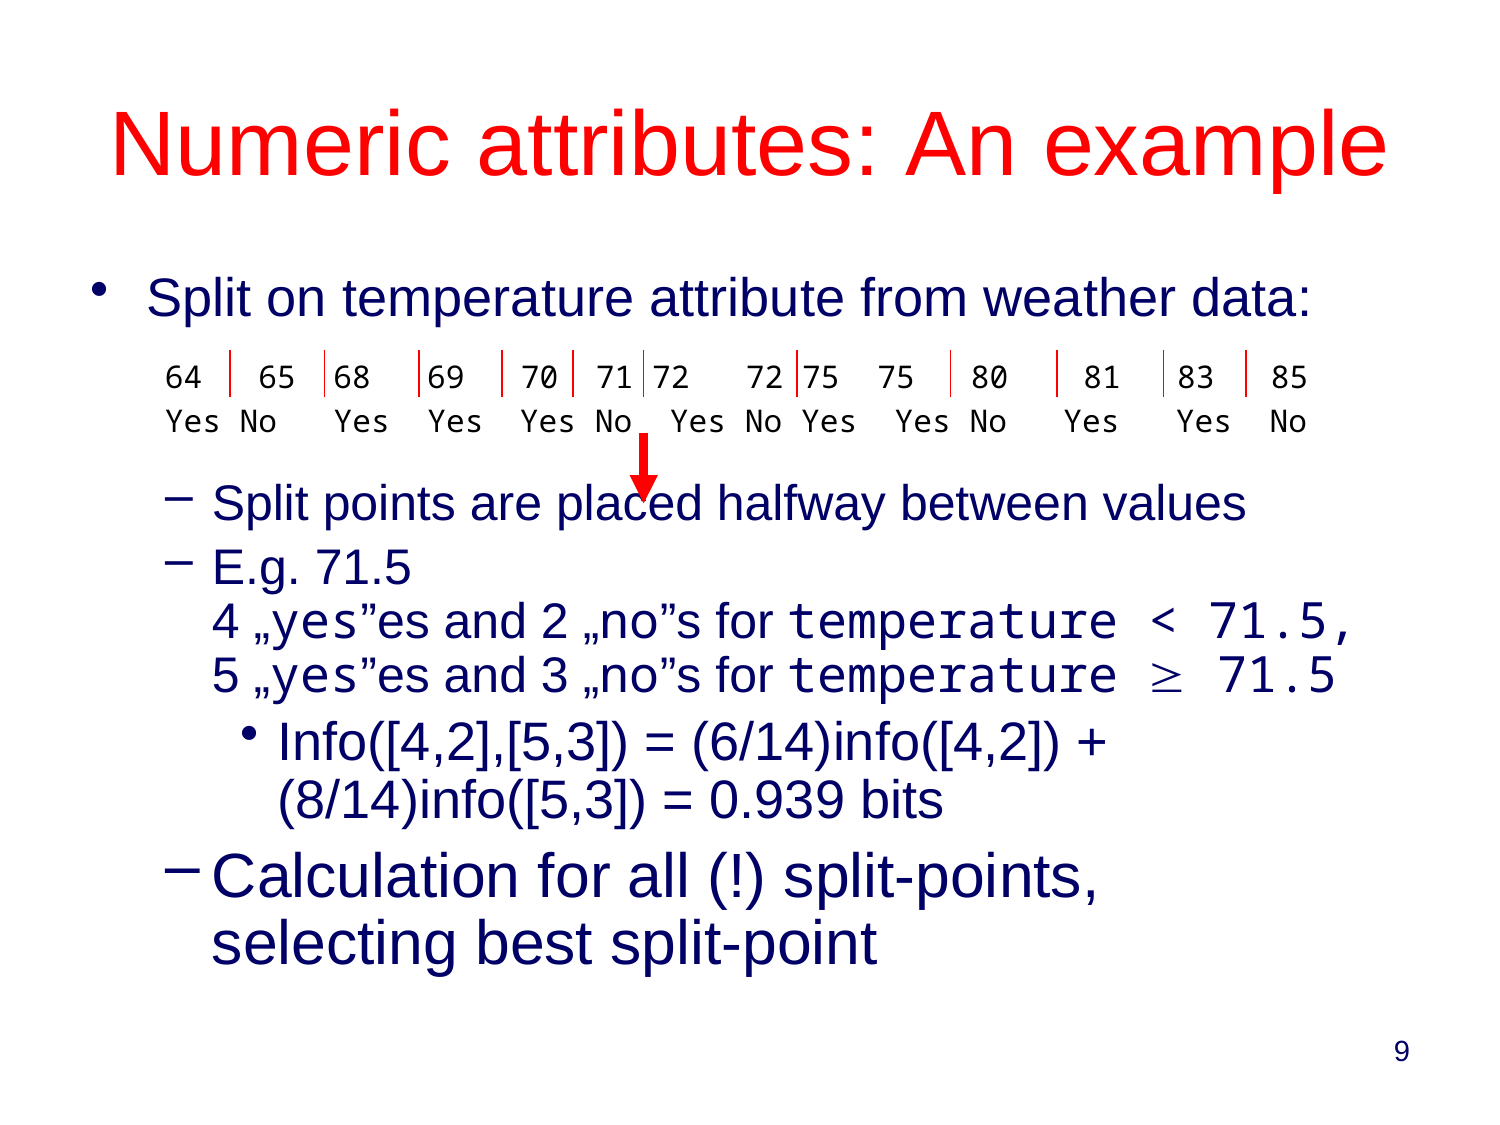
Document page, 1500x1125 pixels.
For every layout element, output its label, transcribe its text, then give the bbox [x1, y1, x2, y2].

slide_number 9 [1074, 1024, 1425, 1103]
text_box 64 65 68 69 70 71 72 72 75 75 80 81 83 85 Yes No Yes Yes Yes No Yes No Yes Yes No Yes Yes No [149, 350, 1436, 457]
title Numeric attributes: An example [75, 45, 1425, 233]
list Split on temperature attribute from weather data: Split points are placed halfway between values E.g. 71.5 4 „yes”es and 2 „no”s for temperature < 71.5, 5 „yes”es and 3 „no”s for temperature  71.5 Info([4,2],[5,3]) = (6/14)info([4,2]) + (8/14)info([5,3]) = 0.939 bits Calculation for all (!) split-points, selecting best split-point [75, 262, 1425, 1005]
